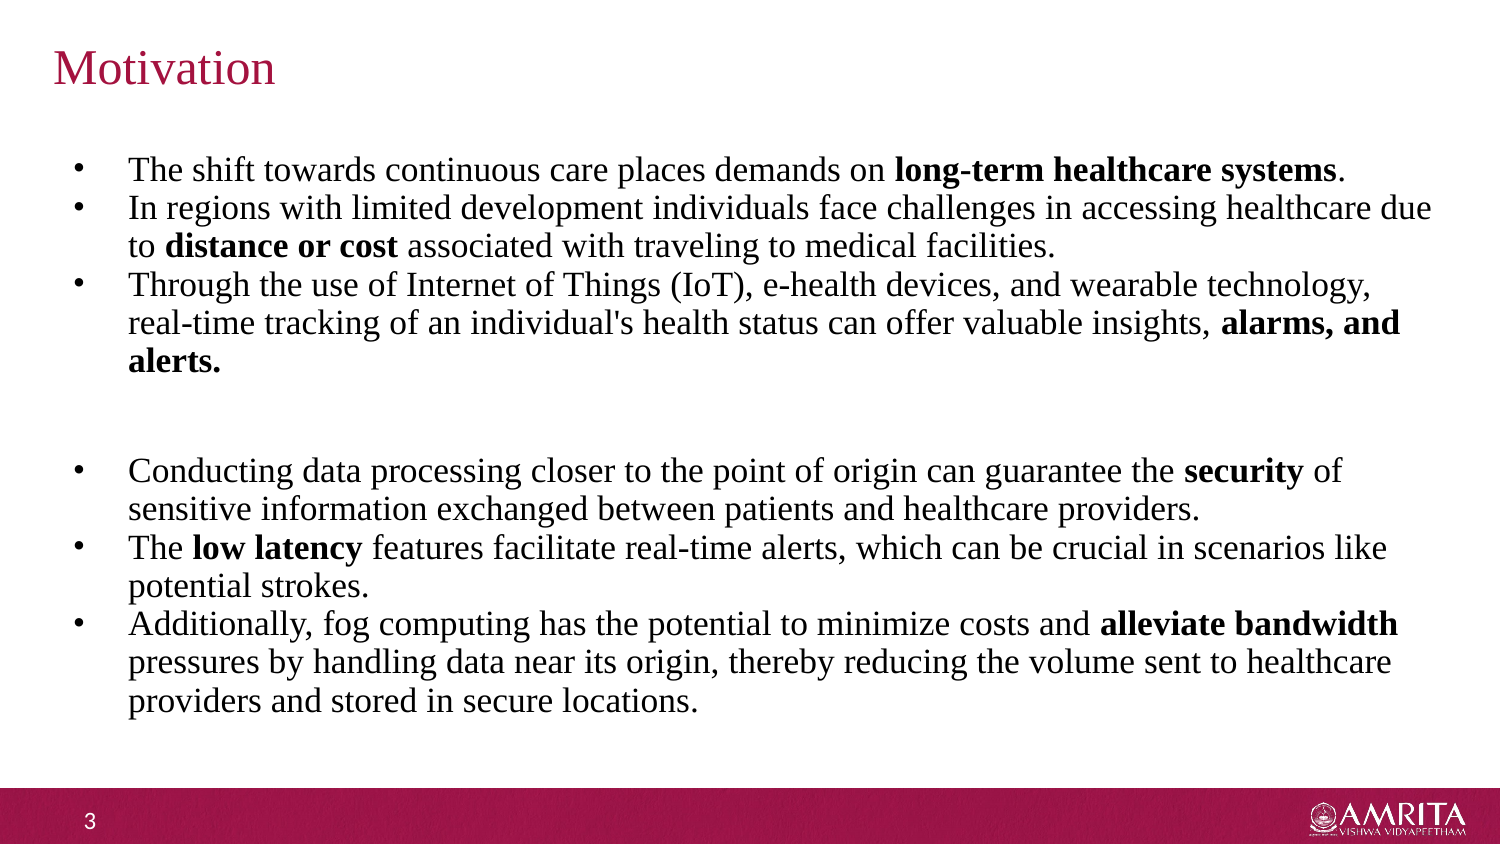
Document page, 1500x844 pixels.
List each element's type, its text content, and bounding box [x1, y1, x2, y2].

title Motivation [41, 42, 1450, 95]
list The shift towards continuous care places demands on long-term healthcare systems. In regions with limited development individuals face challenges in accessing healthcare due to distance or cost associated with traveling to medical facilities. Through the use of Internet of Things (IoT), e-health devices, and wearable technology, real-time tracking of an individual's health status can offer valuable insights, alarms, and alerts. Conducting data processing closer to the point of origin can guarantee the security of sensitive information exchanged between patients and healthcare providers. The low latency features facilitate real-time alerts, which can be crucial in scenarios like potential strokes. Additionally, fog computing has the potential to minimize costs and alleviate bandwidth pressures by handling data near its origin, thereby reducing the volume sent to healthcare providers and stored in secure locations. [41, 145, 1450, 779]
slide_number ‹#› [14, 797, 108, 842]
picture [0, 788, 1500, 844]
